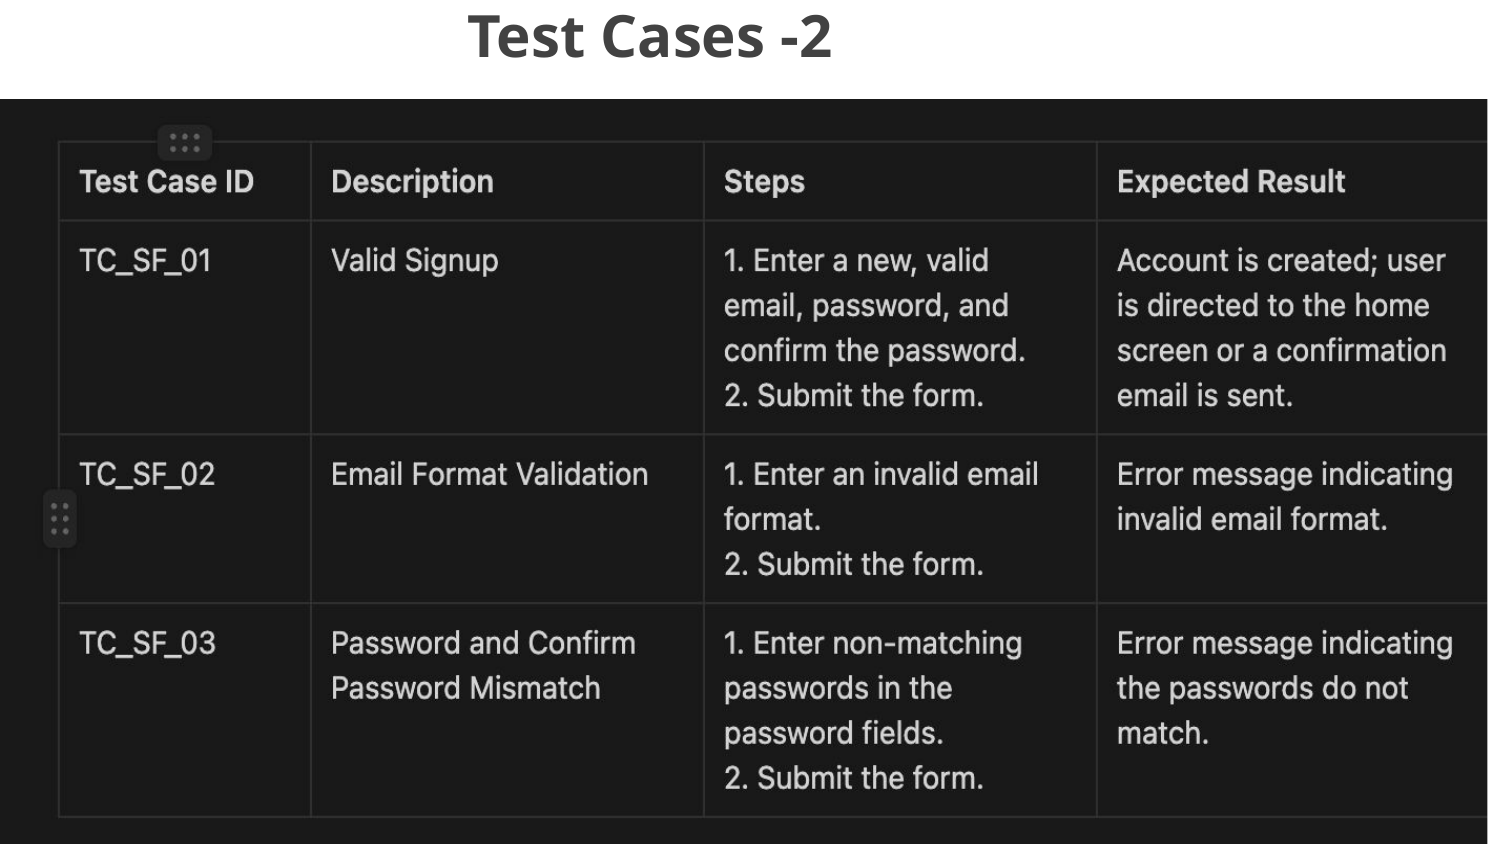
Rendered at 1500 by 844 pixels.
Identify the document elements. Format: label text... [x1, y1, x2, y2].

picture [0, 99, 1488, 844]
title Test Cases -2 [452, 0, 1500, 149]
